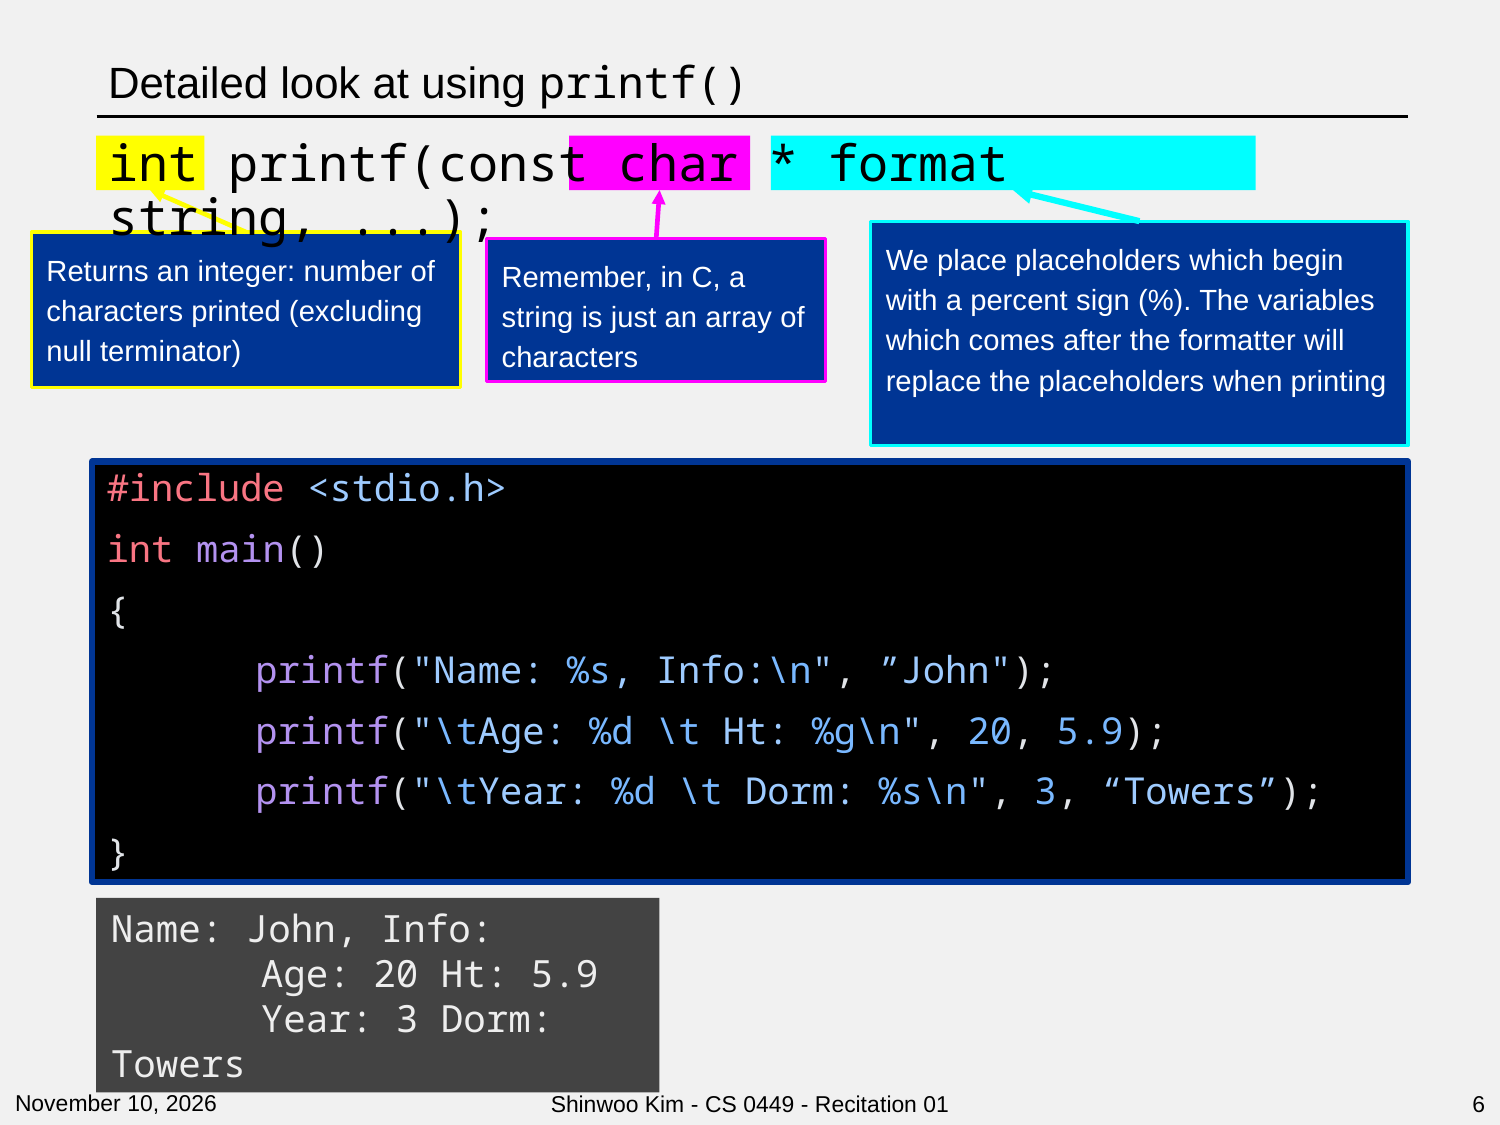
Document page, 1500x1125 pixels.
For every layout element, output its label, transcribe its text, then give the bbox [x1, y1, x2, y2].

text_box Remember, in C, a string is just an array of characters [486, 238, 826, 382]
text_box #include <stdio.h> int main() { printf("Name: %s, Info:\n", ”John"); printf("\tAge: %d \t Ht: %g\n", 20, 5.9); printf("\tYear: %d \t Dorm: %s\n", 3, “Towers”); } [91, 461, 1409, 882]
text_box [656, 190, 660, 239]
footer Shinwoo Kim - CS 0449 - Recitation 01 [496, 1065, 1004, 1125]
text_box We place placeholders which begin with a percent sign (%). The variables which comes after the formatter will replace the placeholders when printing [870, 221, 1408, 446]
text_box Returns an integer: number of characters printed (excluding null terminator) [31, 232, 461, 388]
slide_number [0, 1063, 338, 1124]
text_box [1013, 190, 1140, 222]
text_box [150, 190, 247, 233]
list int printf(const char * format string, ...); [93, 131, 1408, 217]
slide_number 6 [1162, 1065, 1500, 1125]
text_box Name: John, Info: Age: 20 Ht: 5.9 Year: 3 Dorm: Towers [96, 897, 660, 1093]
title Detailed look at using printf() [93, 3, 1407, 116]
